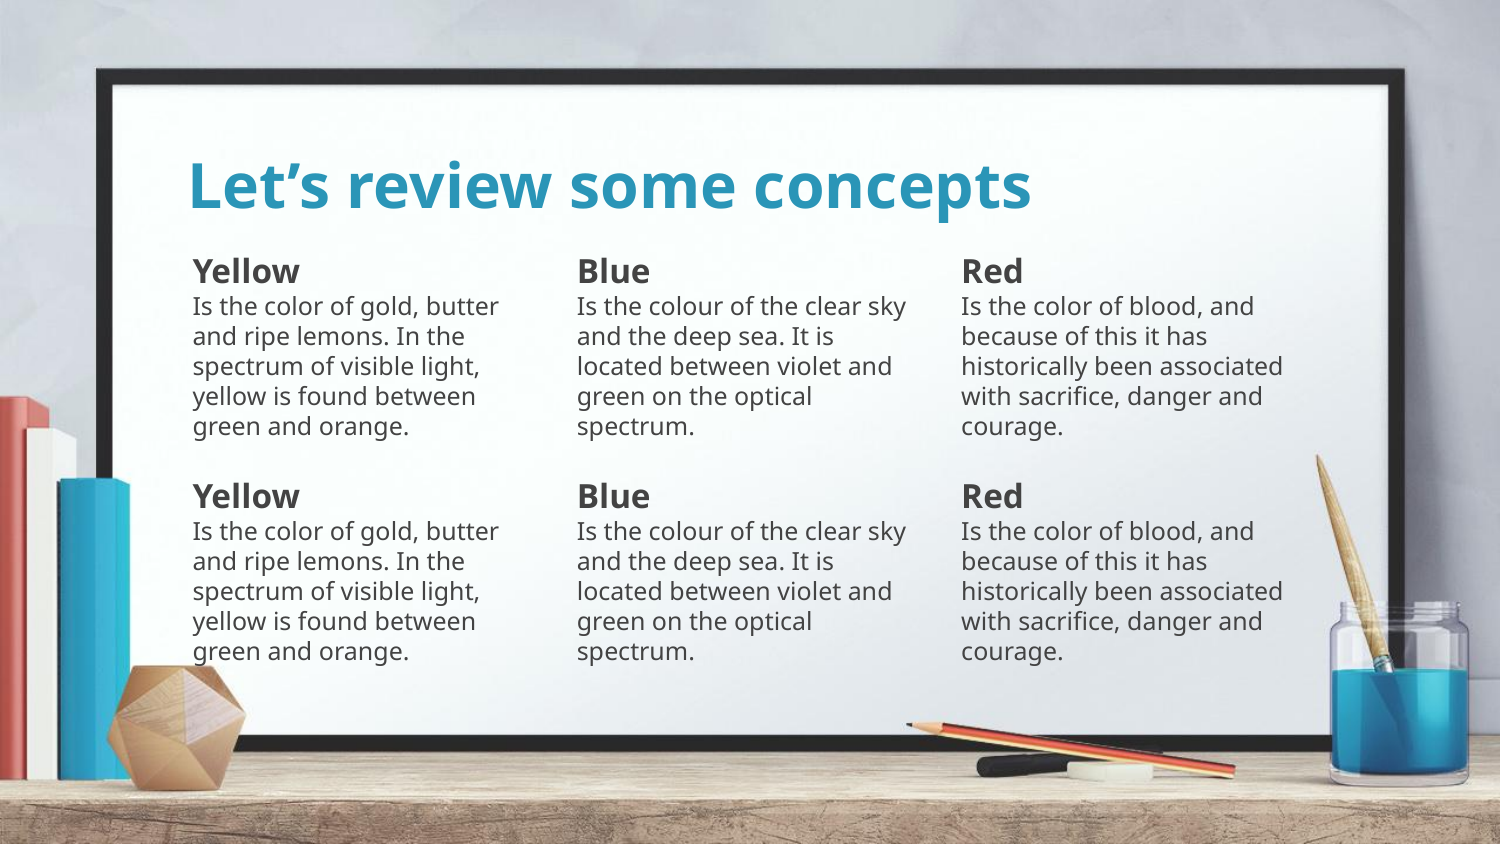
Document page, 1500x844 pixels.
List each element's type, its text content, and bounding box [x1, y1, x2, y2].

list Blue Is the colour of the clear sky and the deep sea. It is located between violet and green on the optical spectrum. [561, 235, 928, 460]
list Yellow Is the color of gold, butter and ripe lemons. In the spectrum of visible light, yellow is found between green and orange. [177, 235, 544, 460]
list Blue Is the colour of the clear sky and the deep sea. It is located between violet and green on the optical spectrum. [561, 460, 928, 705]
list Yellow Is the color of gold, butter and ripe lemons. In the spectrum of visible light, yellow is found between green and orange. [177, 460, 544, 705]
list Red Is the color of blood, and because of this it has historically been associated with sacrifice, danger and courage. [946, 235, 1312, 460]
picture [0, 0, 1500, 844]
list Red Is the color of blood, and because of this it has historically been associated with sacrifice, danger and courage. [946, 460, 1312, 705]
title Let’s review some concepts [172, 130, 1324, 254]
